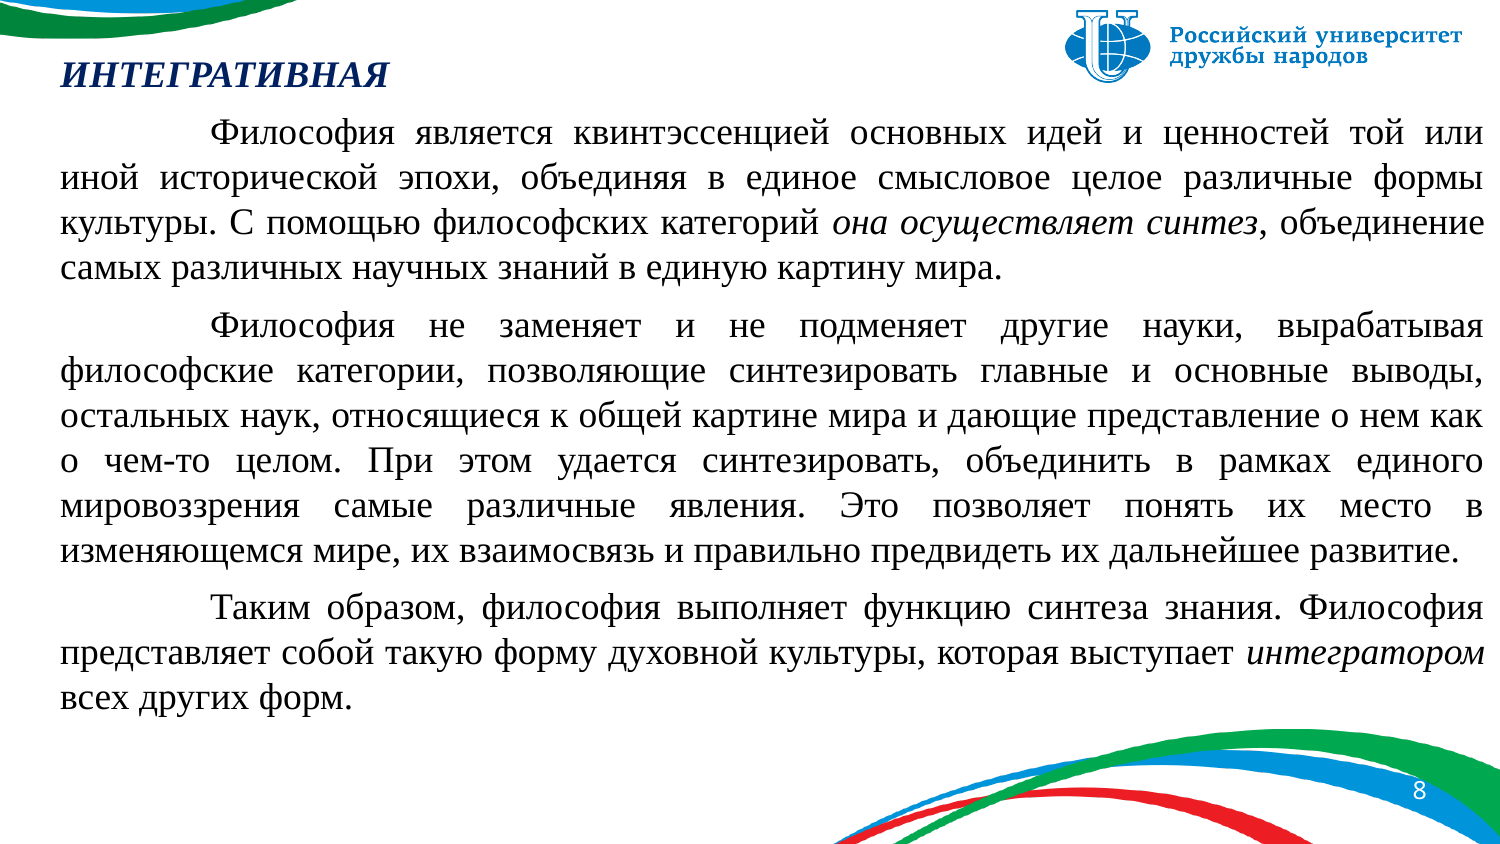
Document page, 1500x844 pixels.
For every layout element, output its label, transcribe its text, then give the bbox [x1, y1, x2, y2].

title [45, 725, 1359, 791]
slide_number 8 [1397, 769, 1440, 815]
picture [839, 791, 1476, 844]
text_box ИНТЕГРАТИВНАЯ Философия является квинтэссенцией основных идей и ценностей той или иной исторической эпохи, объединяя в единое смысловое целое различные формы культуры. С помощью философских категорий она осуществляет синтез, объединение самых различных научных знаний в единую картину мира. Философия не заменяет и не подменяет другие науки, вырабатывая философские категории, позволяющие синтезировать главные и основные выводы, остальных наук, относящиеся к общей картине мира и дающие представление о нем как о чем-то целом. При этом удается синтезировать, объединить в рамках единого мировоззрения самые различные явления. Это позволяет понять их место в изменяющемся мире, их взаимосвязь и правильно предвидеть их дальнейшее развитие. Таким образом, философия выполняет функцию синтеза знания. Философия представляет собой такую форму духовной культуры, которая выступает интегратором всех других форм. [45, 42, 1500, 725]
picture [1359, 725, 1500, 835]
picture [0, 0, 1500, 844]
